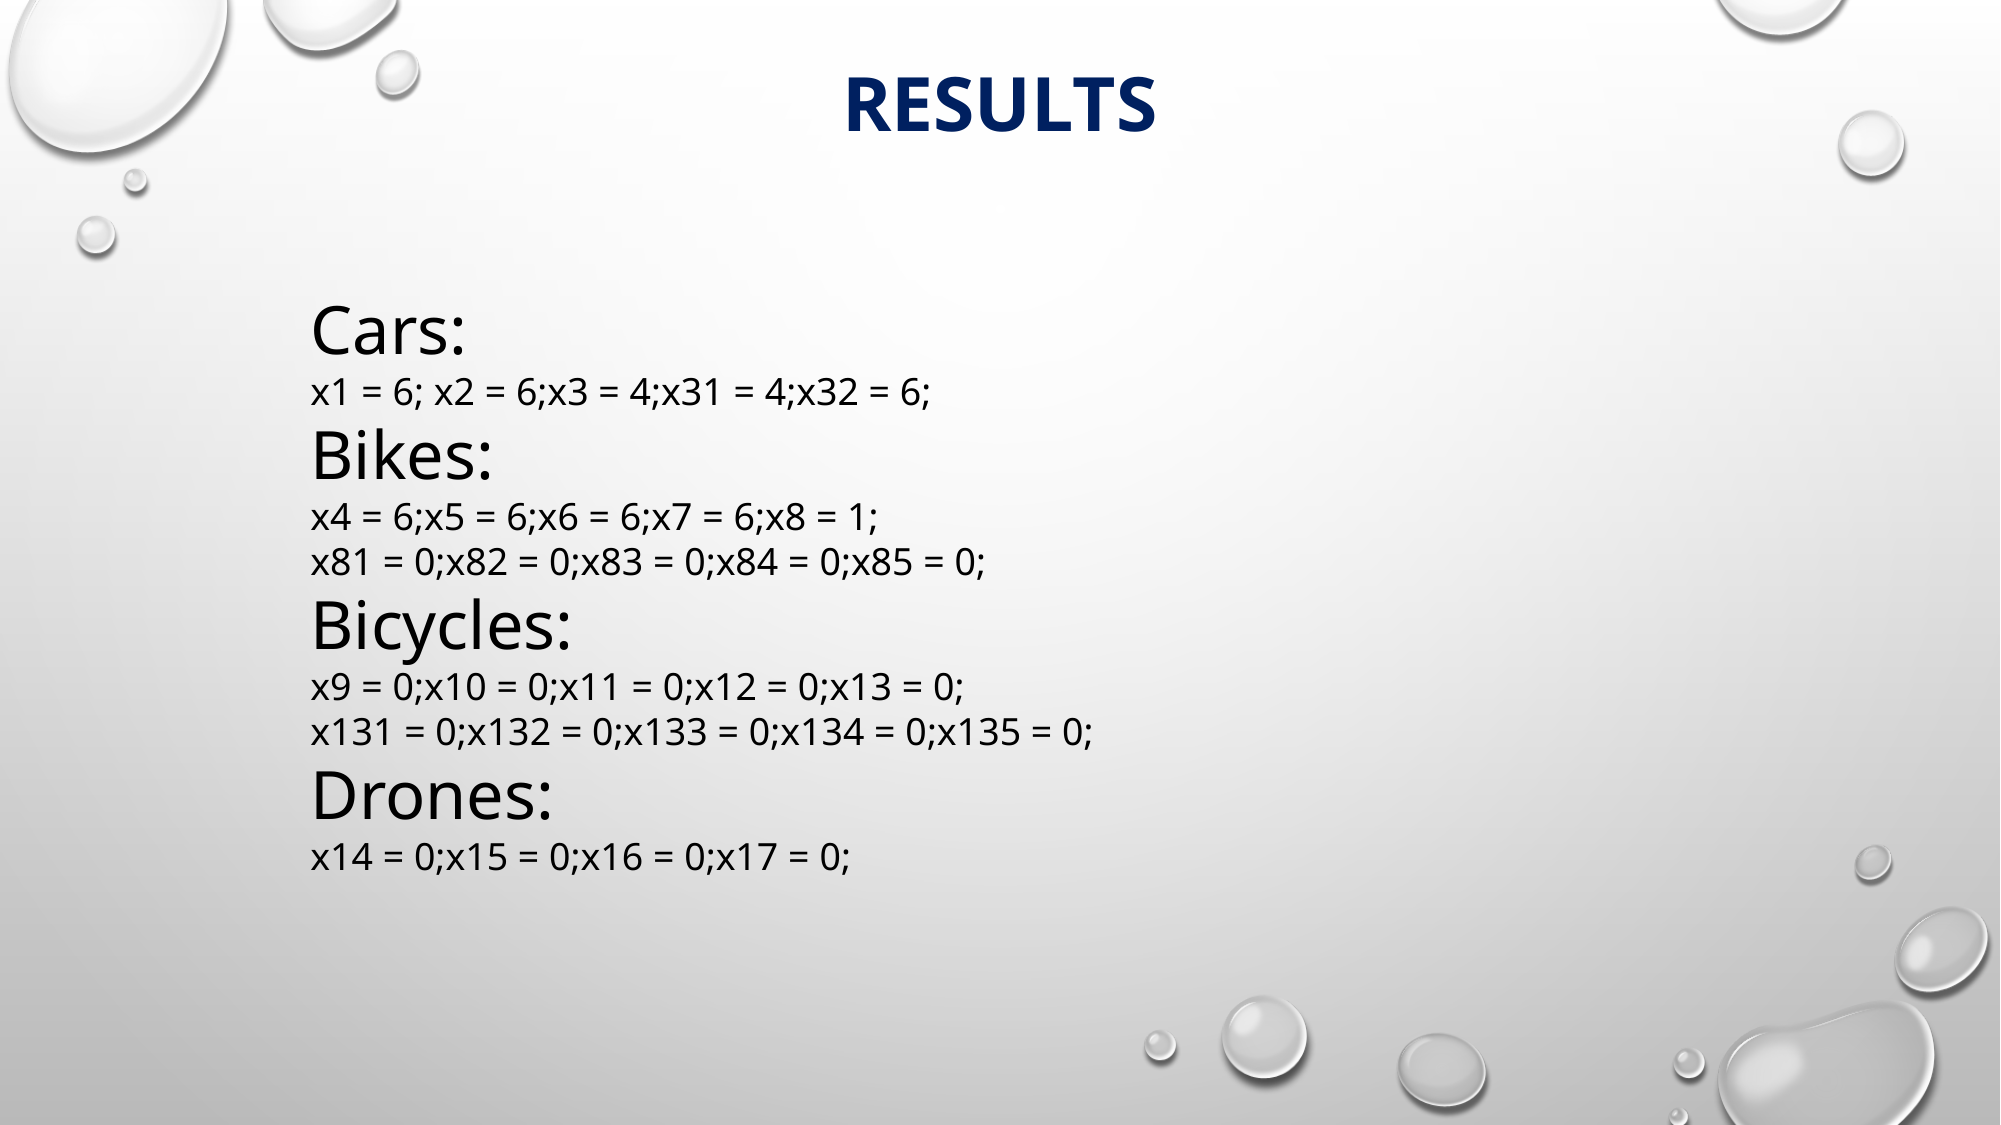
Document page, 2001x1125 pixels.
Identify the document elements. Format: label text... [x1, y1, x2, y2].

text_box Cars: x1 = 6; x2 = 6;x3 = 4;x31 = 4;x32 = 6; Bikes: x4 = 6;x5 = 6;x6 = 6;x7 = 6;x8 = 1; x81 = 0;x82 = 0;x83 = 0;x84 = 0;x85 = 0; Bicycles: x9 = 0;x10 = 0;x11 = 0;x12 = 0;x13 = 0; x131 = 0;x132 = 0;x133 = 0;x134 = 0;x135 = 0; Drones: x14 = 0;x15 = 0;x16 = 0;x17 = 0; [295, 280, 1665, 886]
picture [0, 0, 2000, 1125]
text_box RESULTS [137, 59, 1863, 170]
